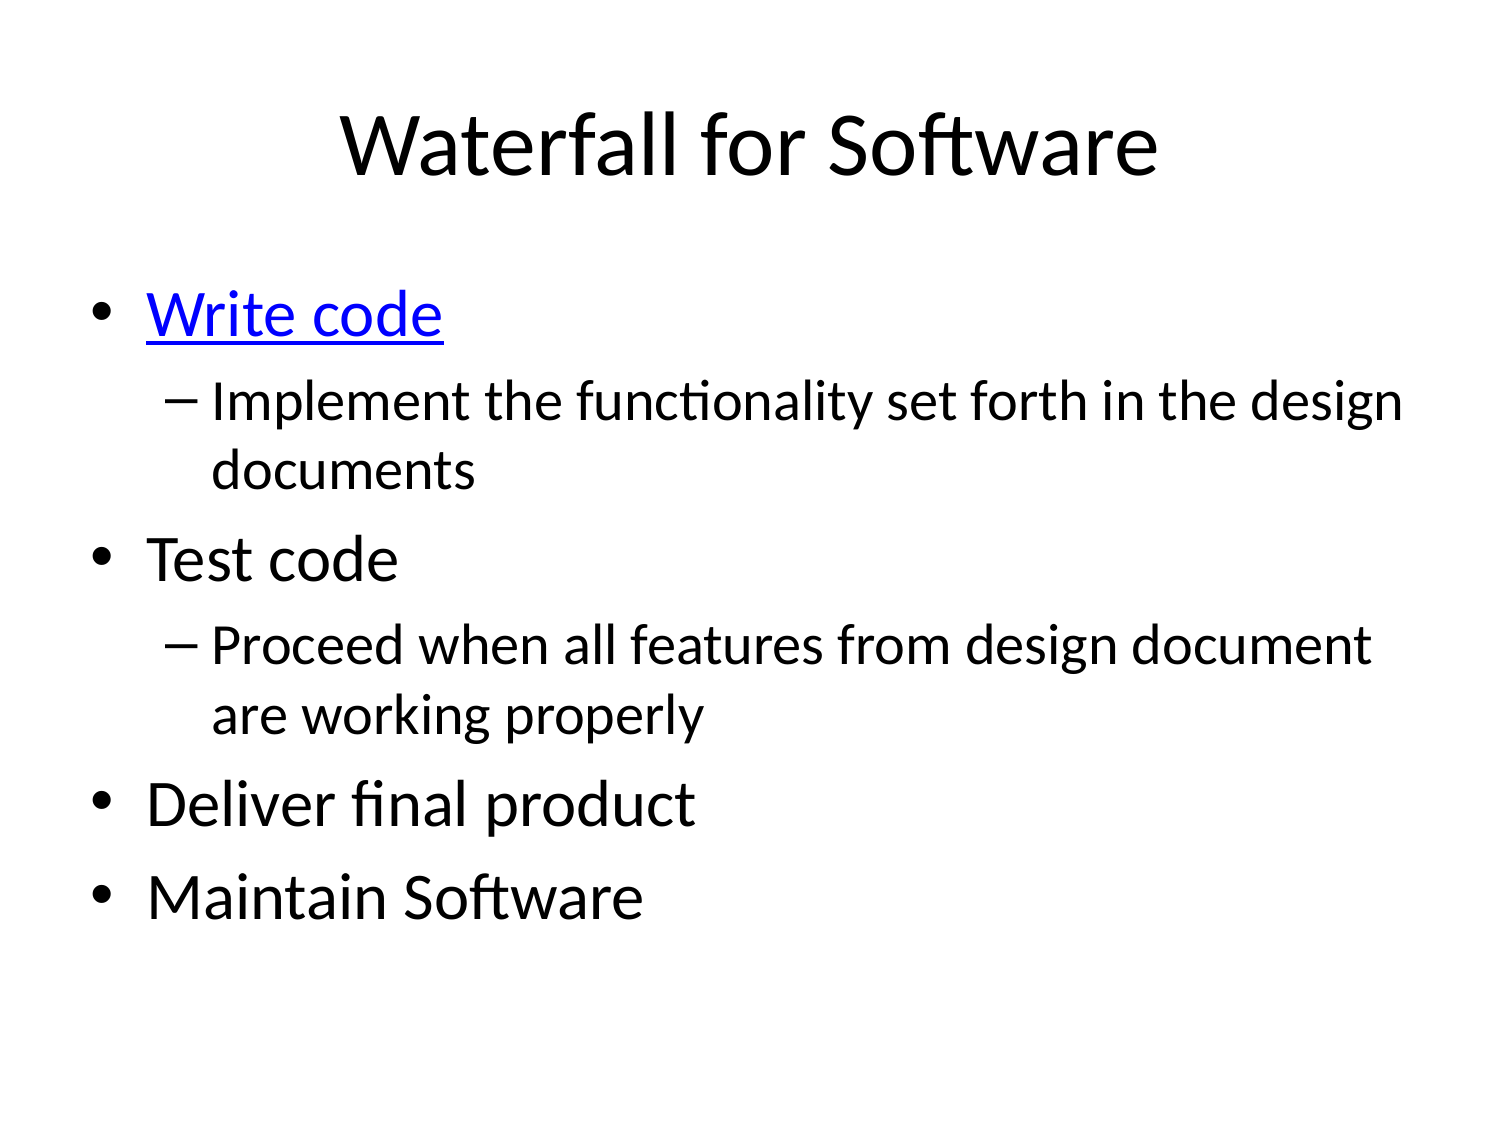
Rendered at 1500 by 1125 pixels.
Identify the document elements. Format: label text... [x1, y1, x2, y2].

list Write code Implement the functionality set forth in the design documents Test code Proceed when all features from design document are working properly Deliver final product Maintain Software [75, 262, 1425, 1005]
title Waterfall for Software [75, 45, 1425, 233]
